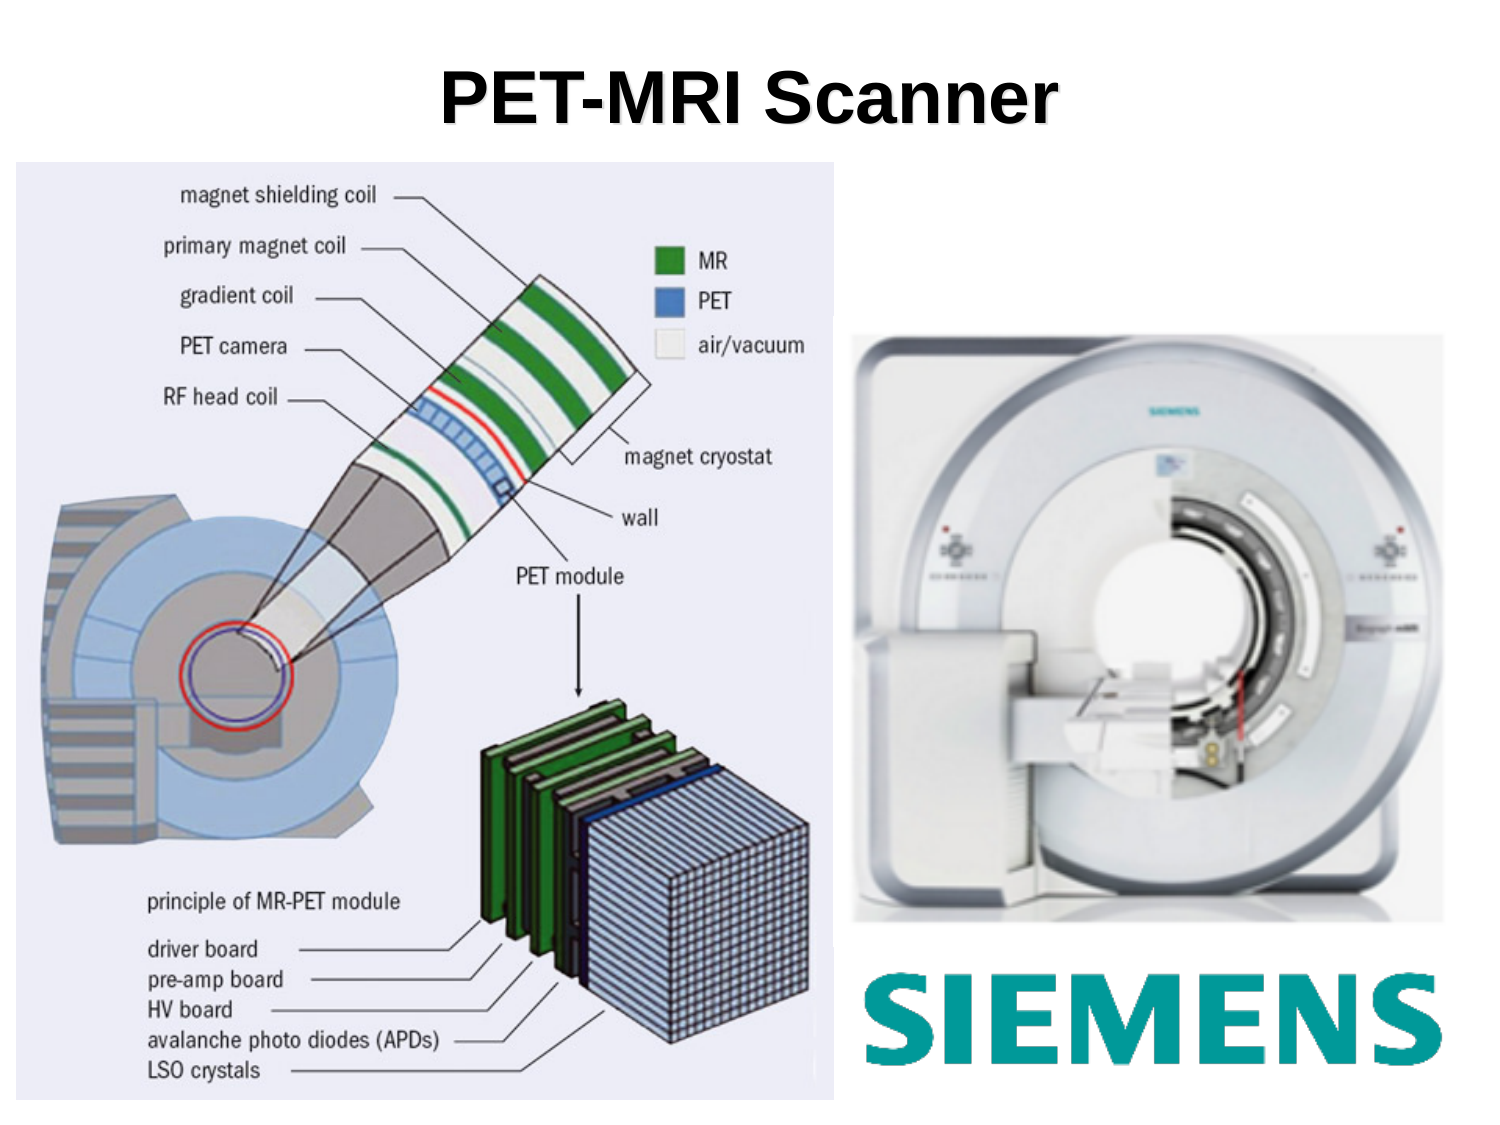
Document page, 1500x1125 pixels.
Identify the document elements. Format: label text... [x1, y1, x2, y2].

title PET-MRI Scanner [24, 24, 1476, 163]
picture [16, 162, 1472, 1101]
